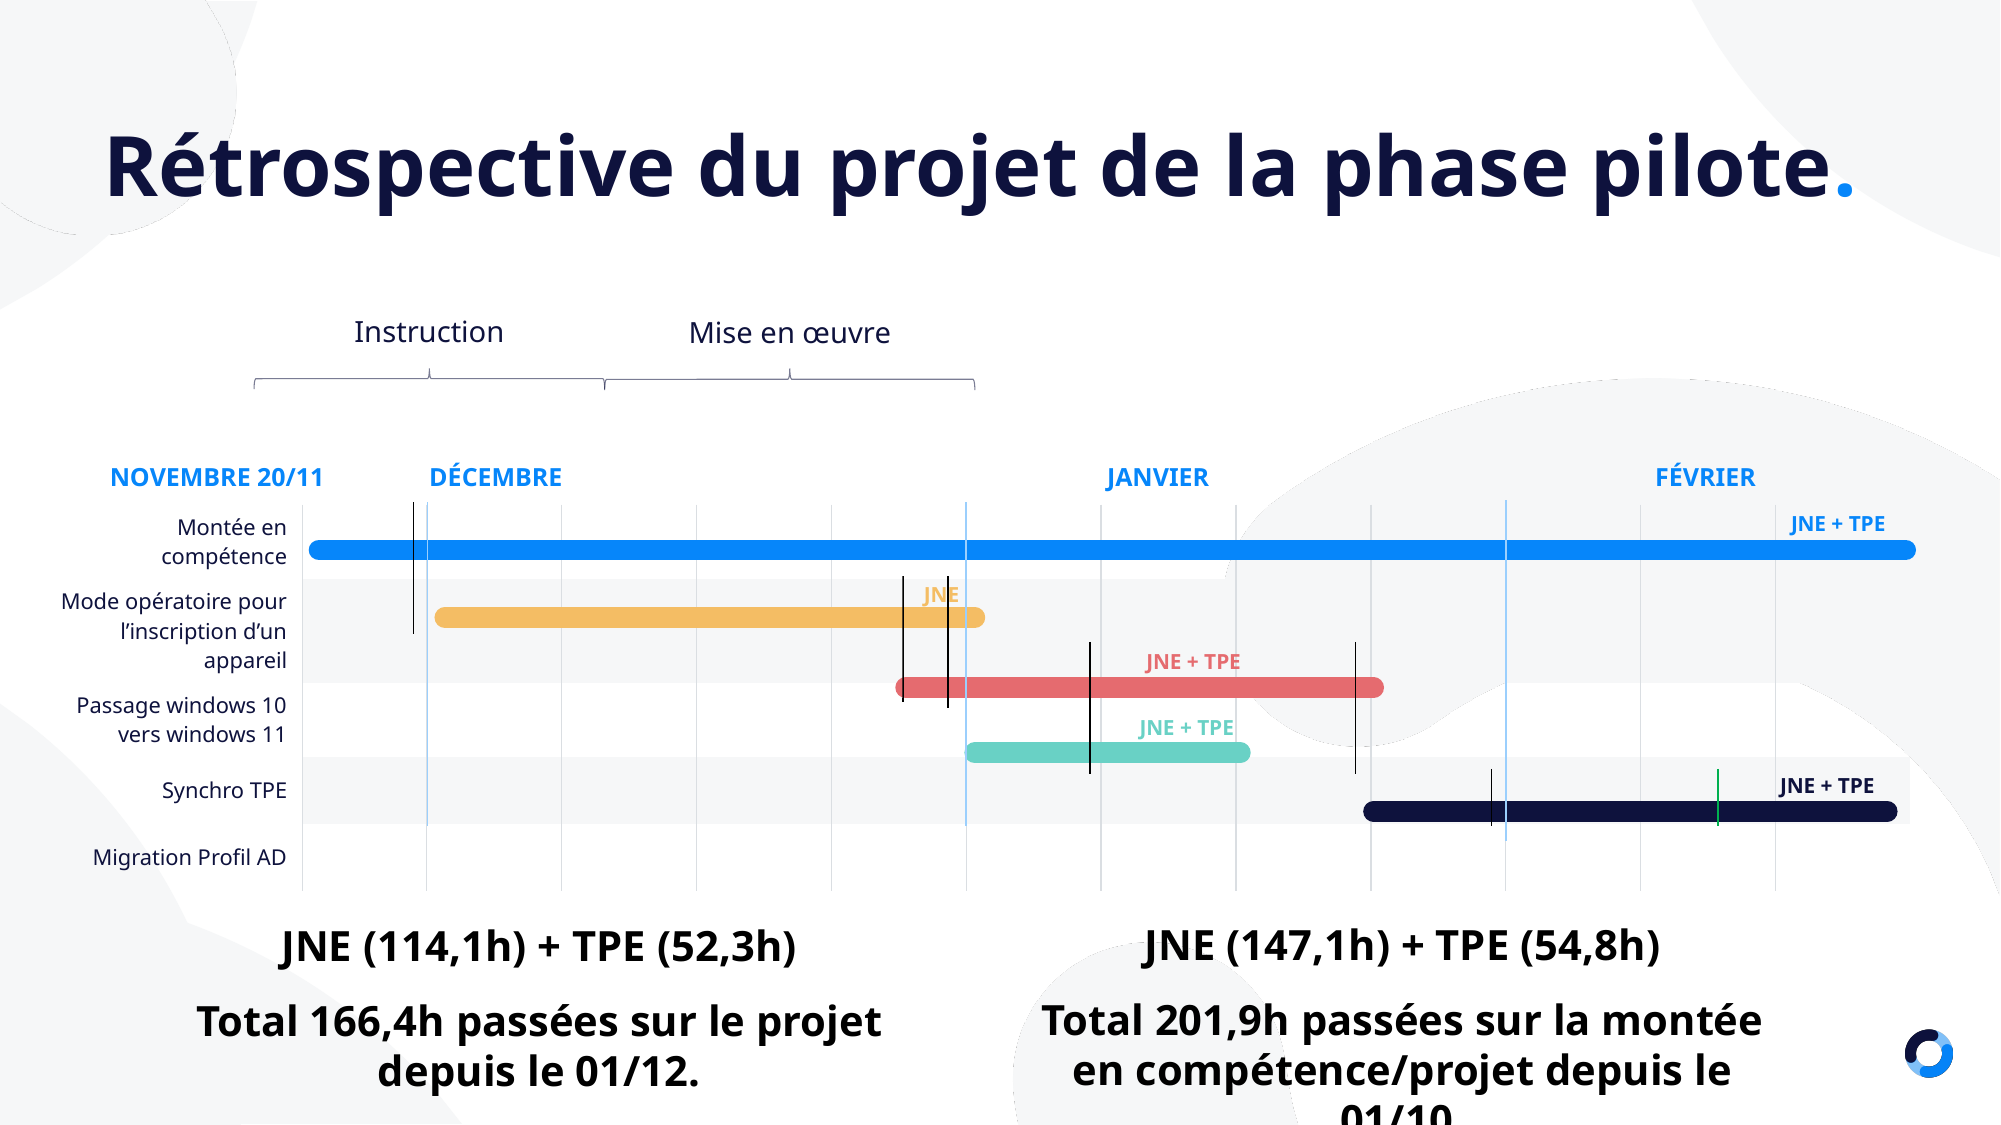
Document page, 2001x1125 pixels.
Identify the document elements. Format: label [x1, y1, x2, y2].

picture [1905, 1029, 1953, 1078]
text_box [0, 0, 2000, 1125]
